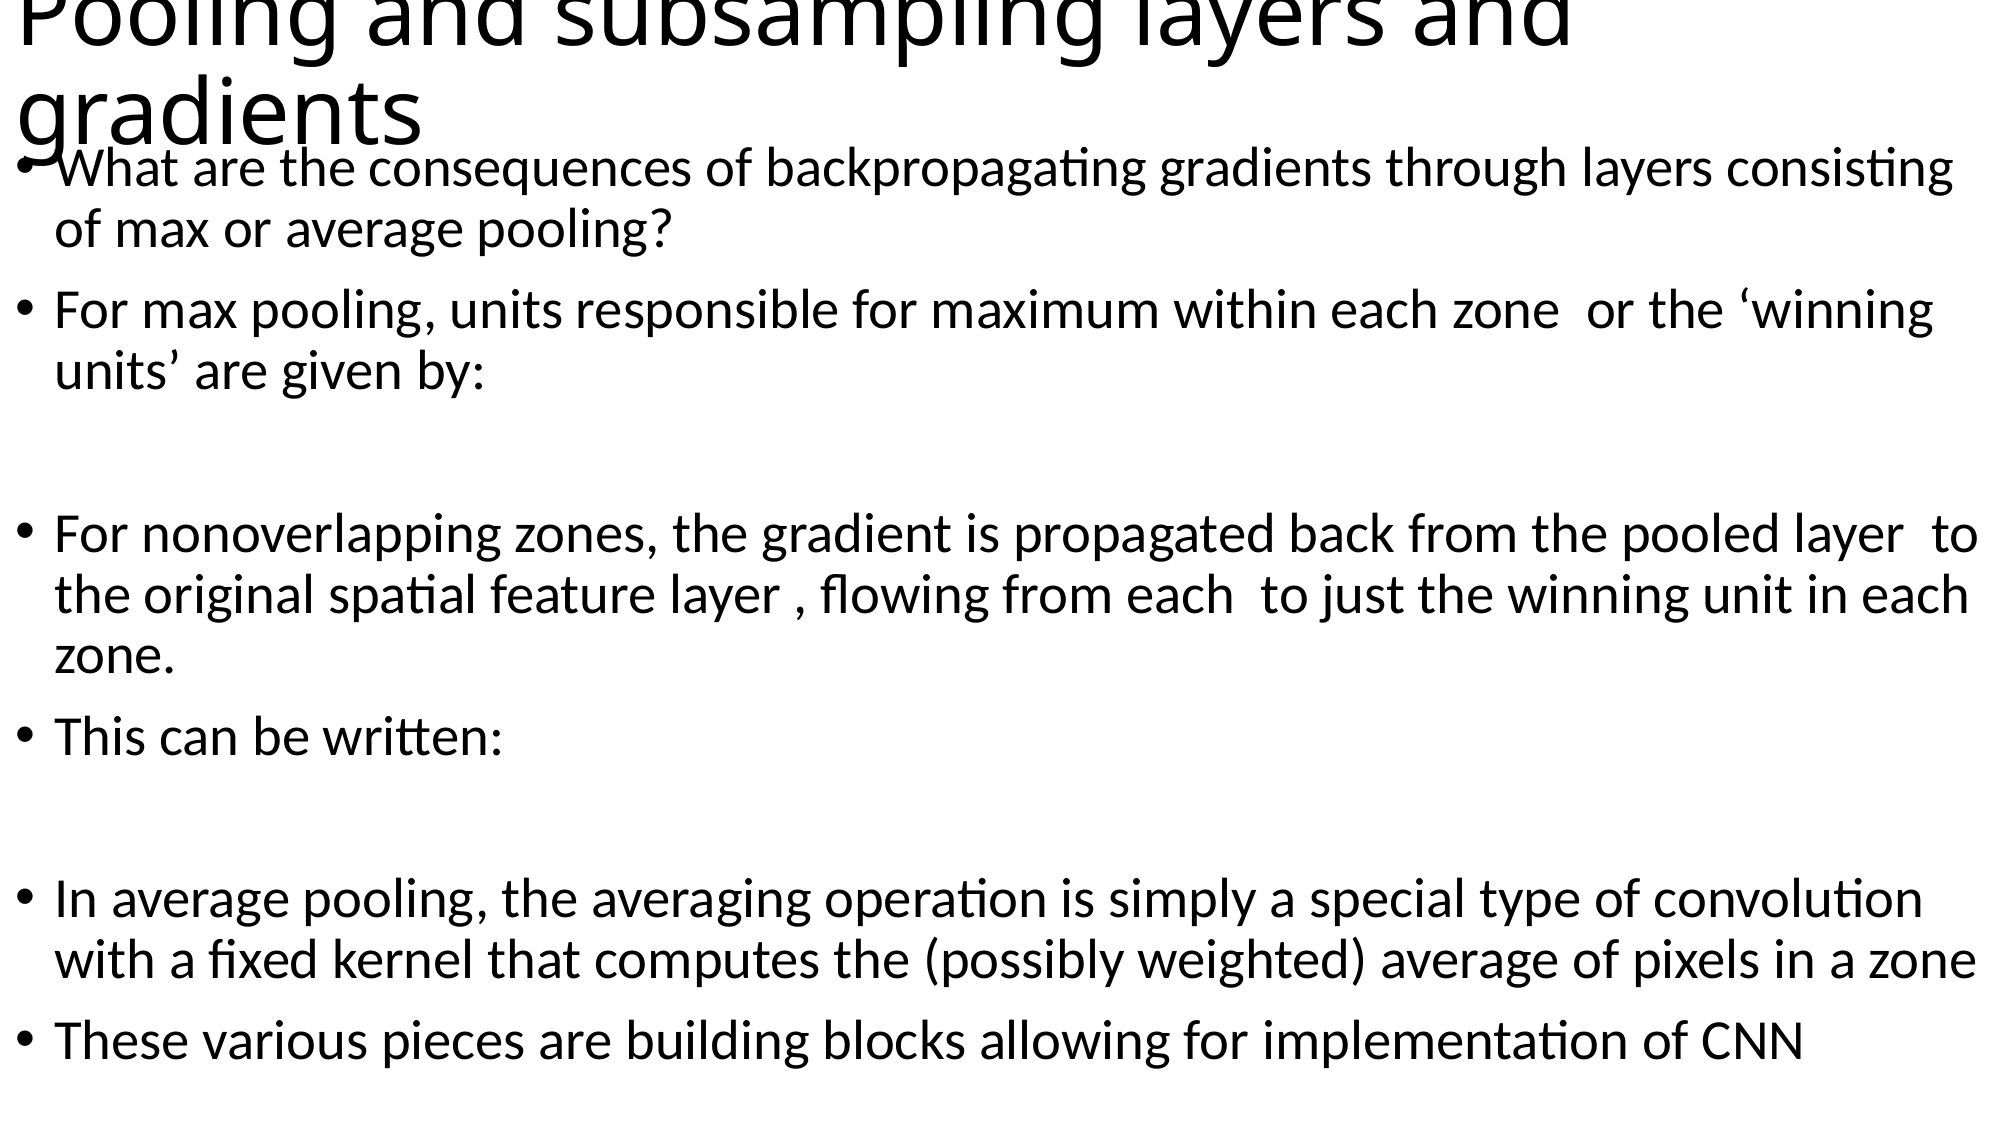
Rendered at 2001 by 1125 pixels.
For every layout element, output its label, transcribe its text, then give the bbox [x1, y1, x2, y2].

title Pooling and subsampling layers and gradients [0, 0, 1725, 131]
